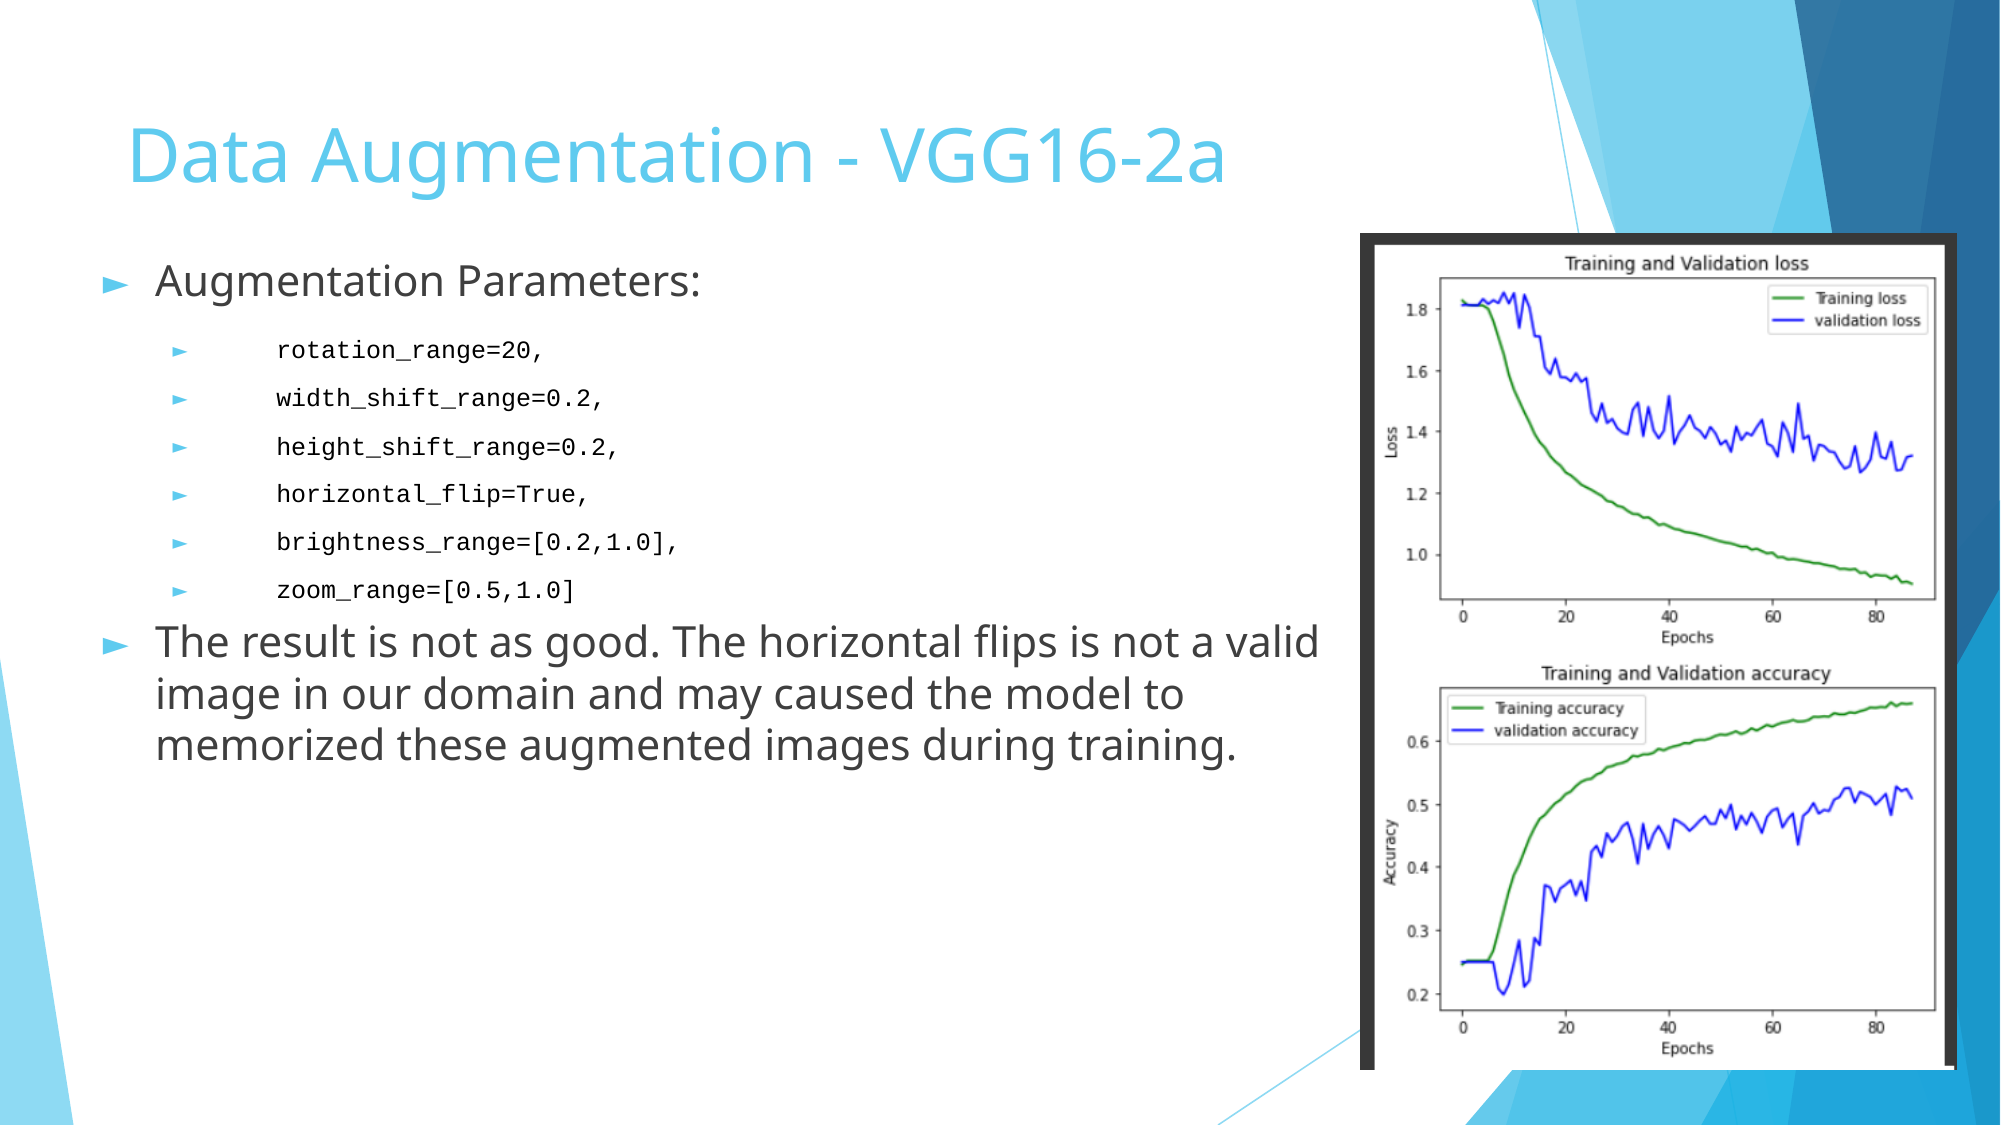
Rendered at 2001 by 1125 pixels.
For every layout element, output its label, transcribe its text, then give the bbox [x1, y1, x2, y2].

picture [1360, 233, 1957, 1070]
title Data Augmentation - VGG16-2a [111, 99, 1934, 317]
list Augmentation Parameters: rotation_range=20, width_shift_range=0.2, height_shift_range=0.2, horizontal_flip=True, brightness_range=[0.2,1.0], zoom_range=[0.5,1.0] The result is not as good. The horizontal flips is not a valid image in our domain and may caused the model to memorized these augmented images during training. [87, 246, 1338, 788]
